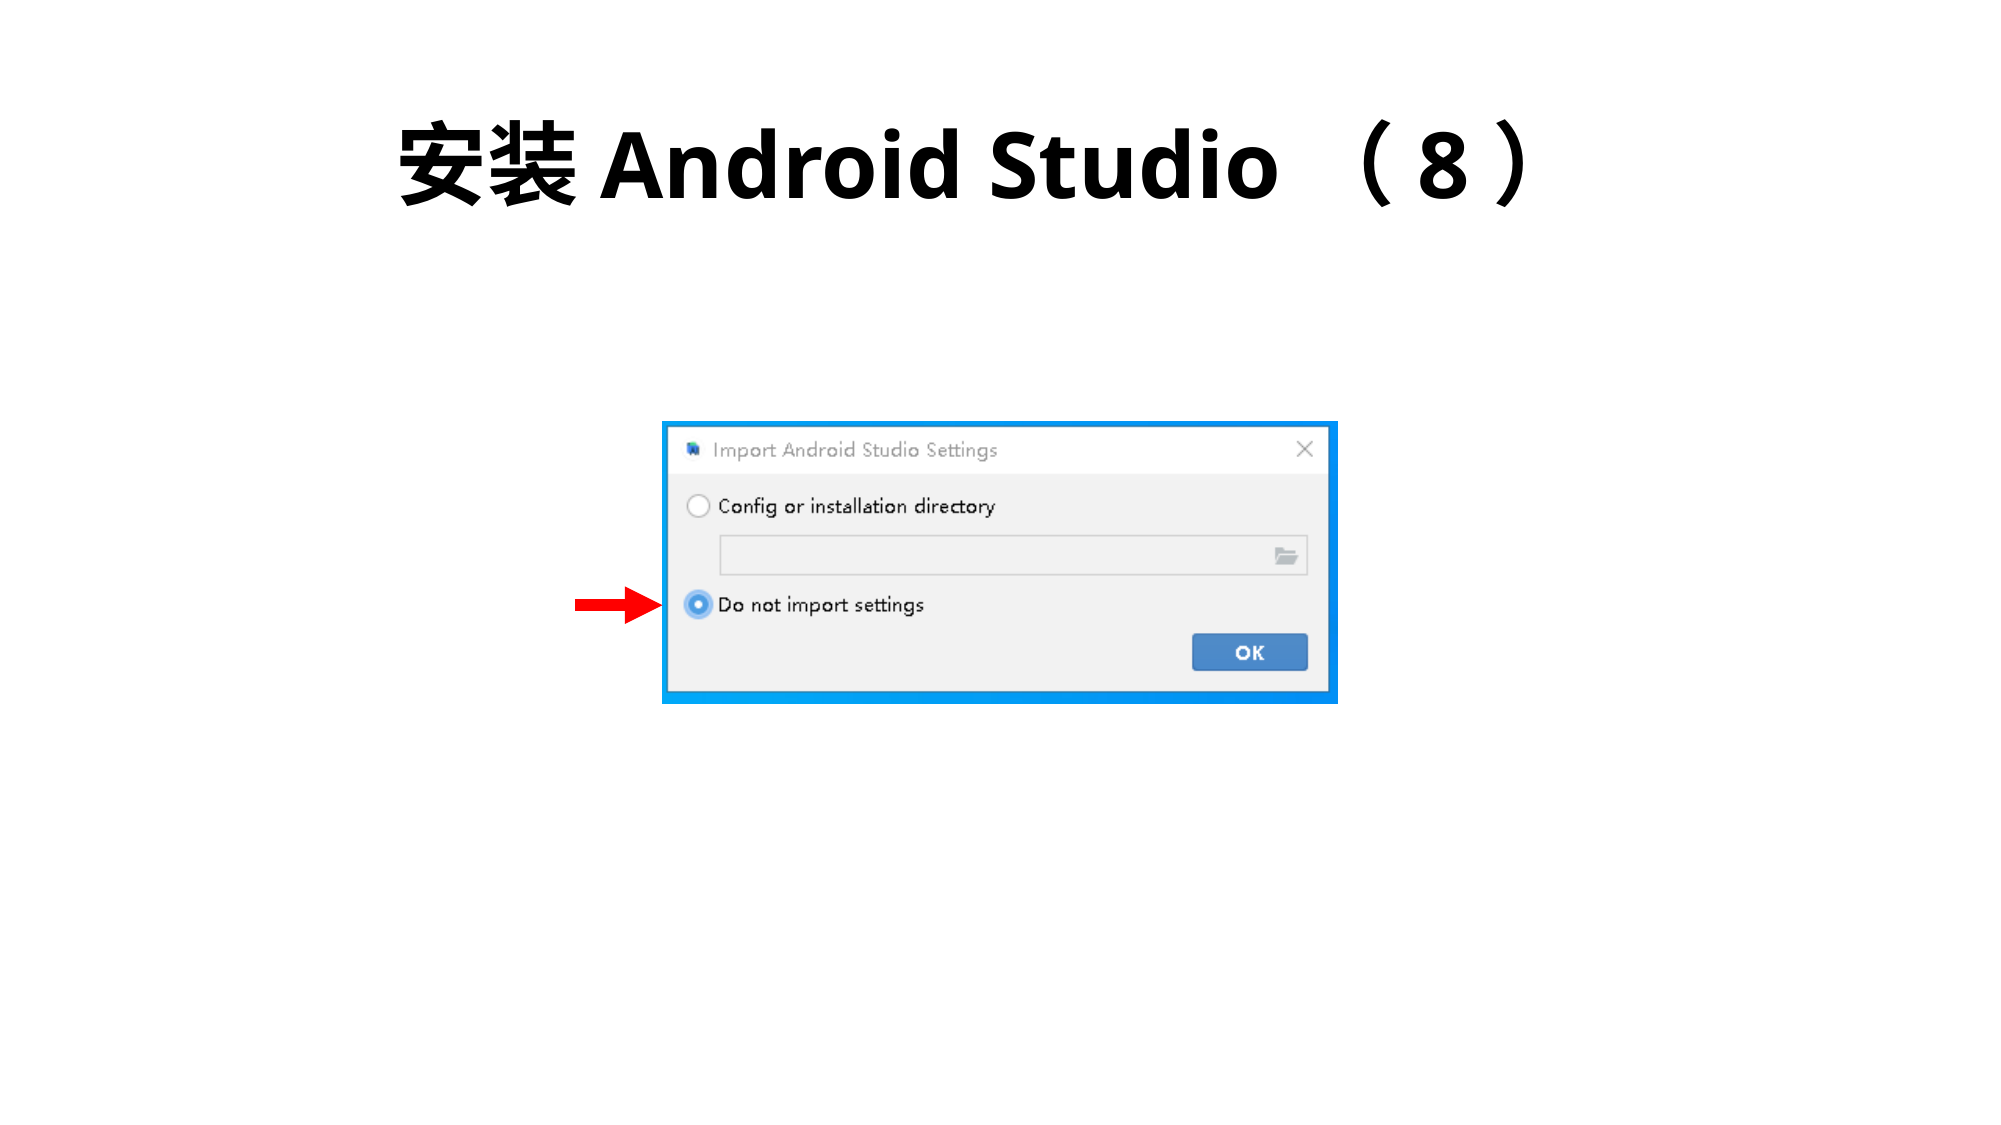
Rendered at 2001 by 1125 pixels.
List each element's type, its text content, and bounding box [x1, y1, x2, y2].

picture [667, 420, 1338, 704]
title 安装Android Studio（8） [137, 59, 1863, 278]
